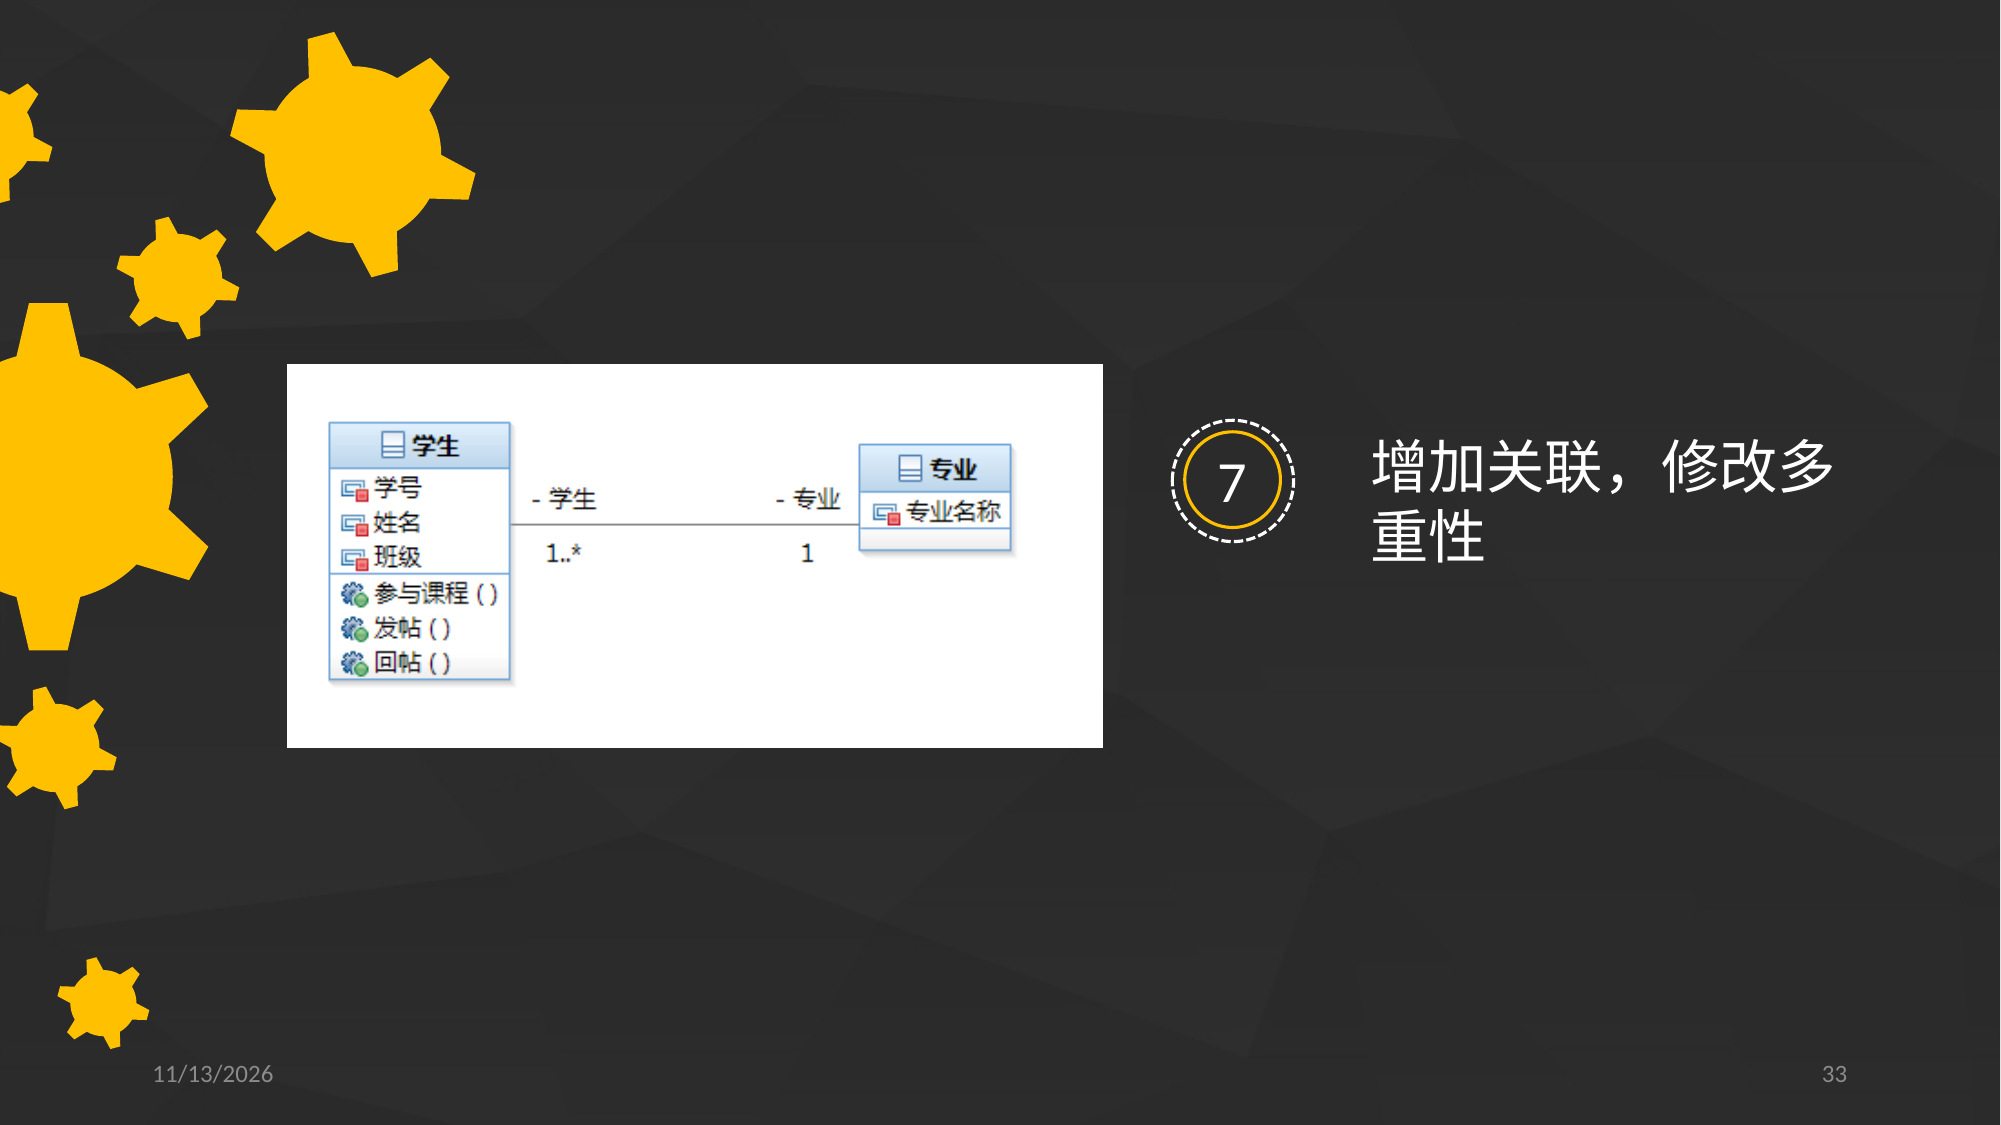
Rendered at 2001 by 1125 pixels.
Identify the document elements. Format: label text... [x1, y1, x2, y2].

slide_number 33 [1412, 1042, 1863, 1103]
text_box [0, 685, 118, 811]
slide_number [137, 1042, 588, 1103]
picture [0, 0, 2001, 1125]
text_box 7 [1202, 436, 1355, 522]
text_box [56, 956, 151, 1051]
text_box [228, 30, 477, 279]
text_box [1171, 419, 1279, 543]
text_box [0, 301, 210, 652]
text_box 增加关联，修改多重性 [1355, 422, 1885, 578]
text_box [115, 215, 241, 341]
text_box [0, 82, 54, 205]
